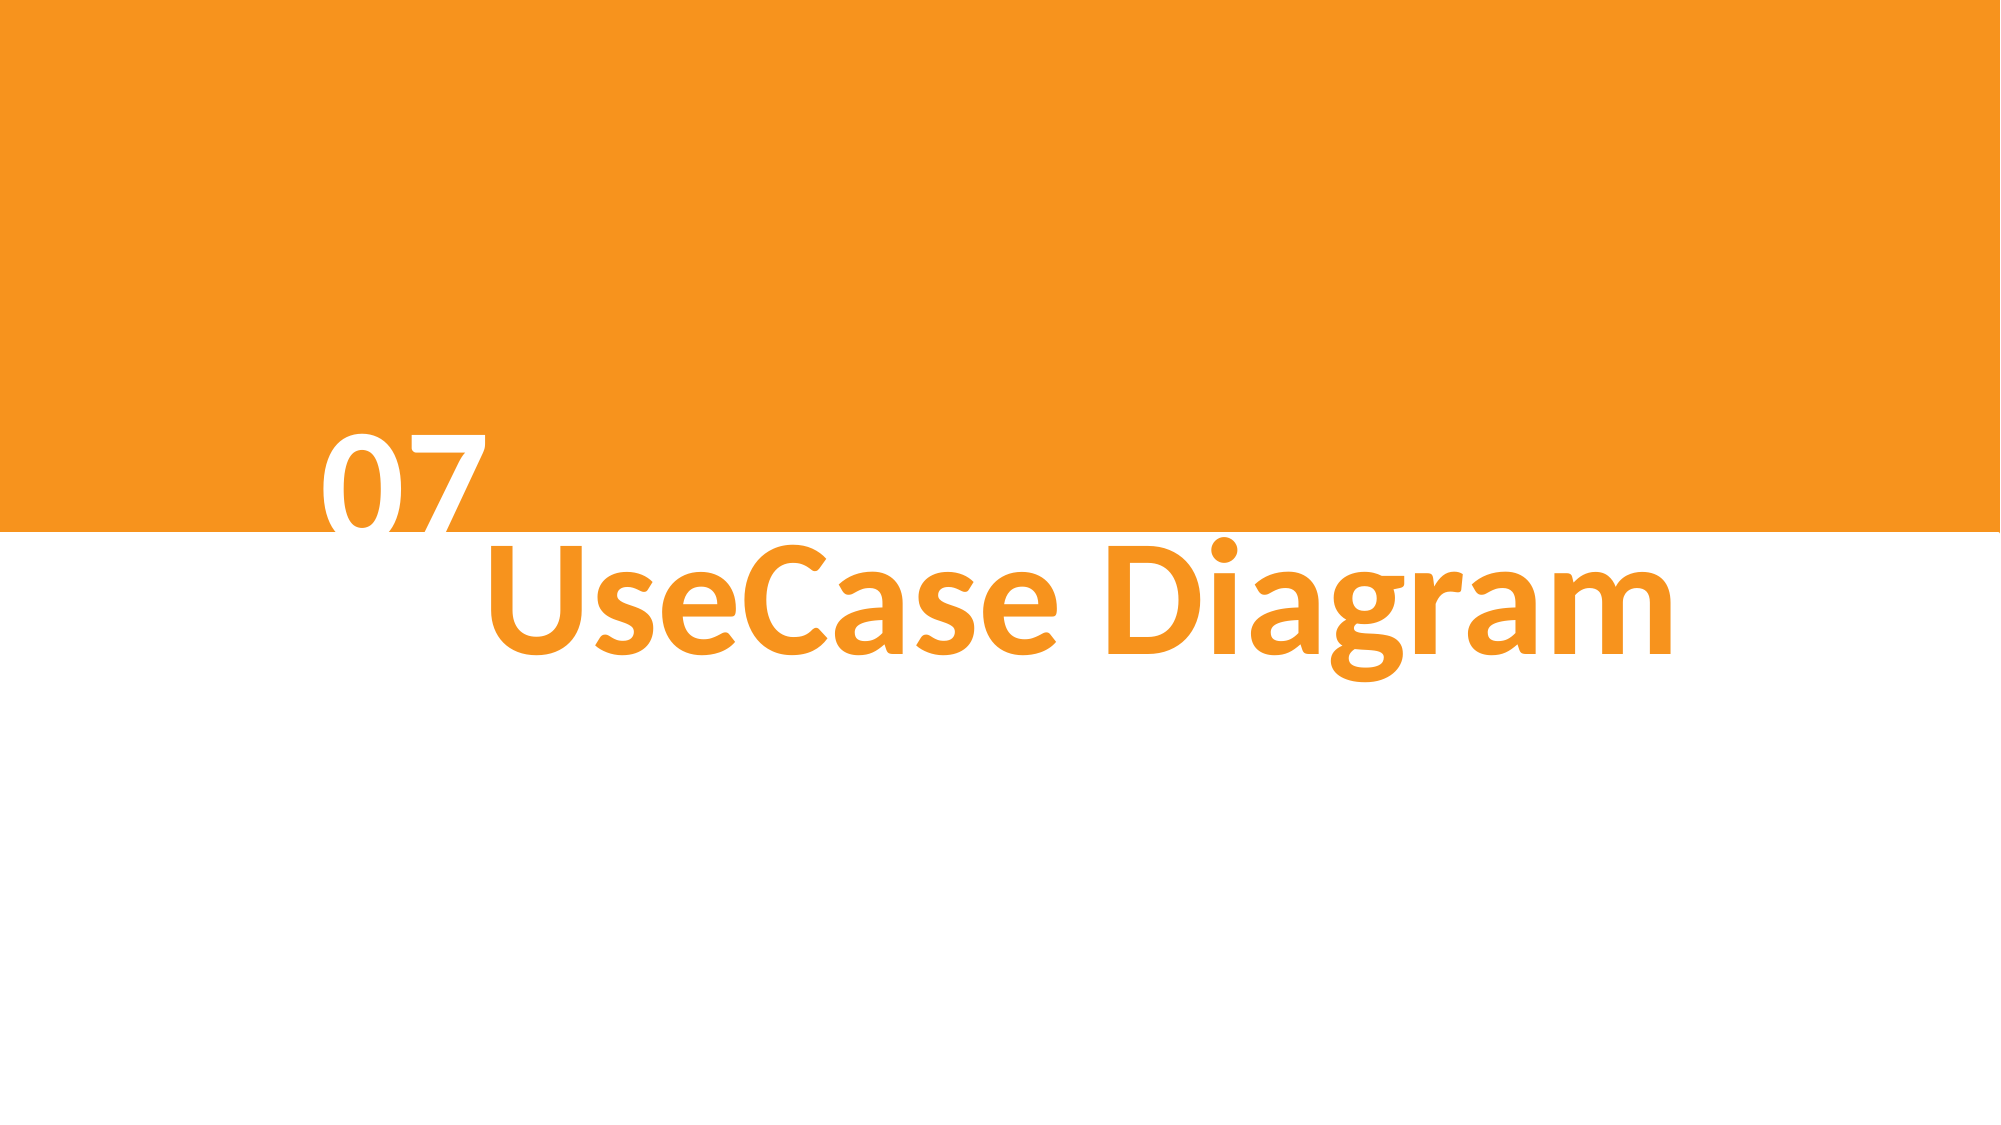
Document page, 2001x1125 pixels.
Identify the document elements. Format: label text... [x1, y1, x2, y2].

text_box UseCase Diagram [468, 480, 1699, 695]
text_box [0, 532, 2000, 1125]
text_box 07 [306, 369, 569, 585]
